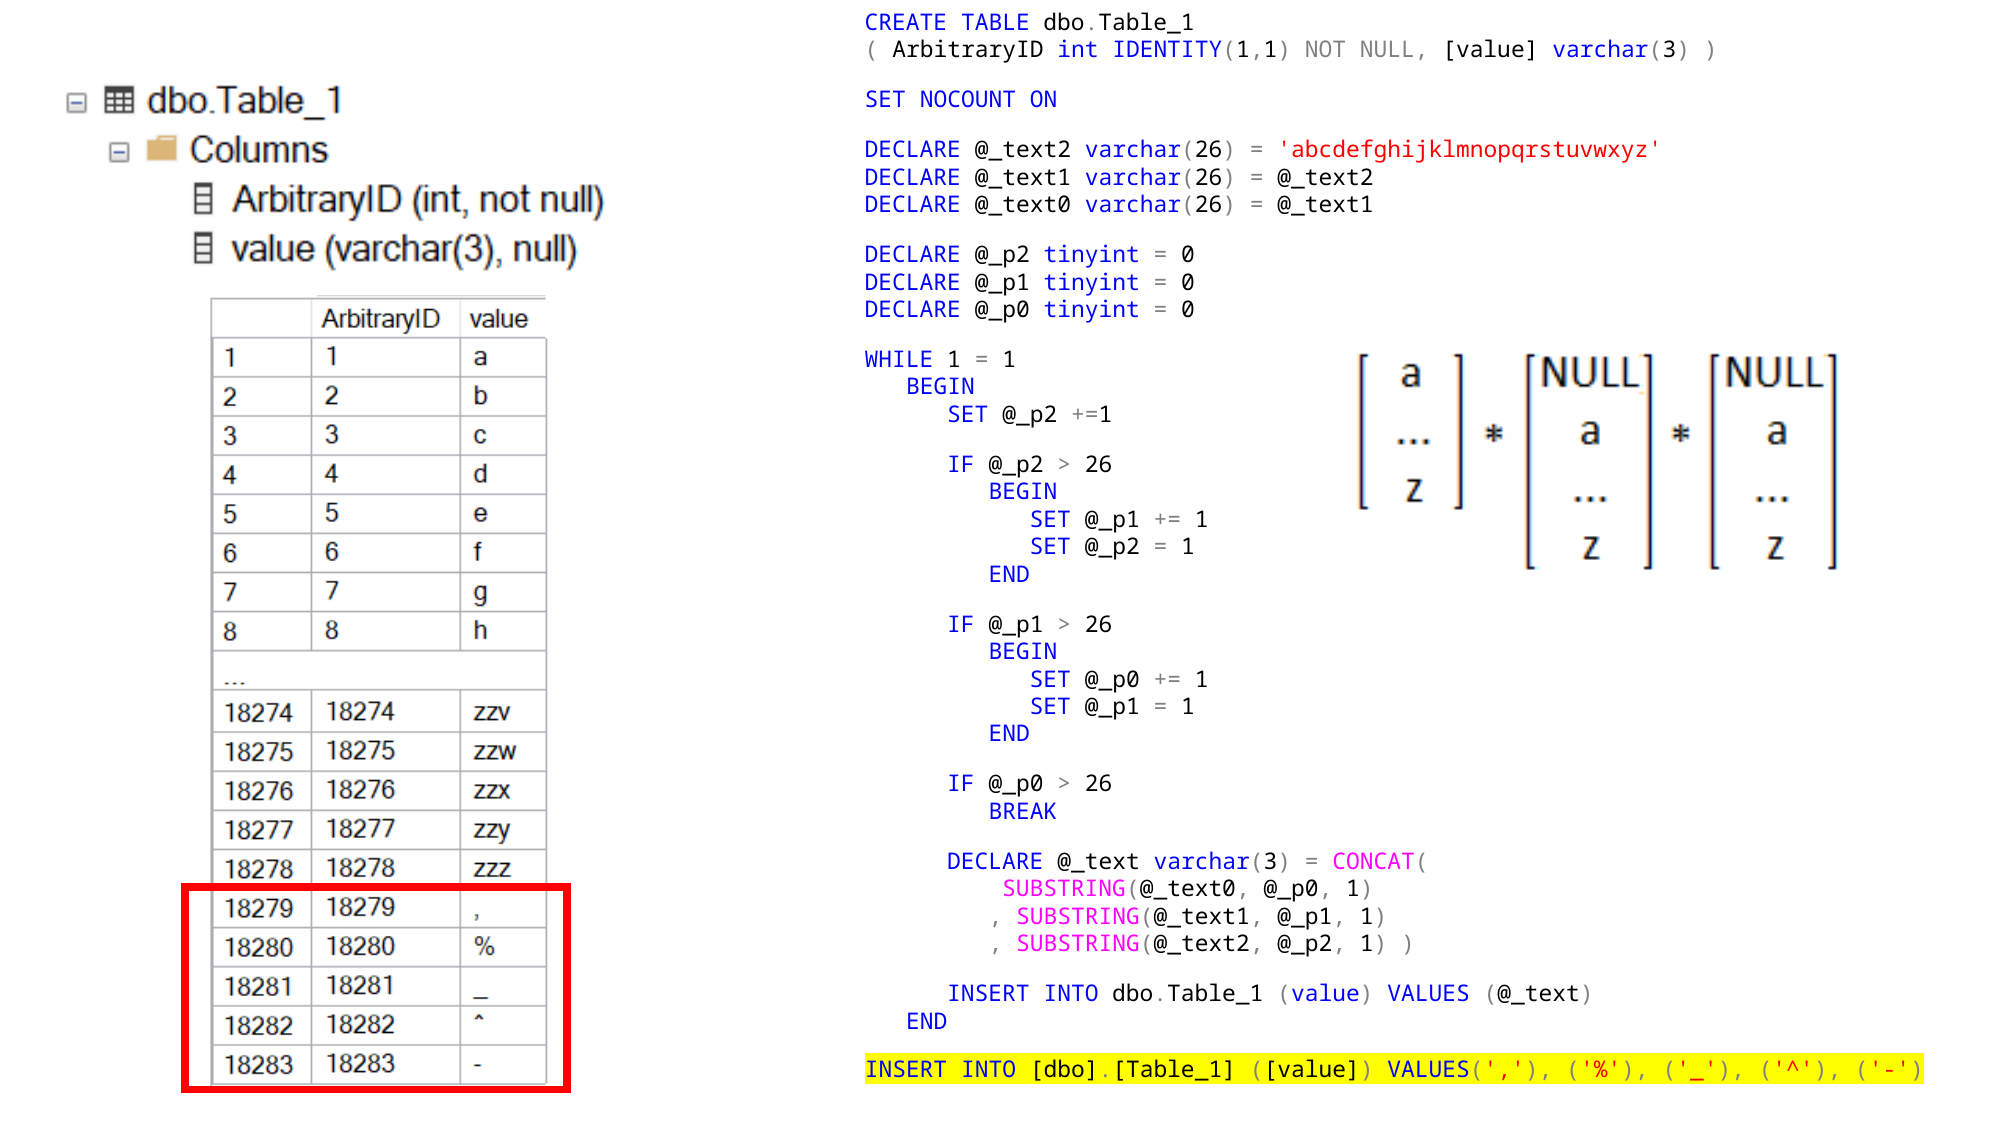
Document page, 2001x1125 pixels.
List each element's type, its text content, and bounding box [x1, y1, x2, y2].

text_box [184, 887, 1946, 1090]
picture [56, 80, 632, 282]
picture [206, 295, 549, 887]
picture [1336, 335, 1864, 595]
text_box CREATE TABLE dbo.Table_1 ( ArbitraryID int IDENTITY(1,1) NOT NULL, [value] varchar(3) ) SET NOCOUNT ON DECLARE @_text2 varchar(26) = 'abcdefghijklmnopqrstuvwxyz' DECLARE @_text1 varchar(26) = @_text2 DECLARE @_text0 varchar(26) = @_text1 DECLARE @_p2 tinyint = 0 DECLARE @_p1 tinyint = 0 DECLARE @_p0 tinyint = 0 WHILE 1 = 1 BEGIN SET @_p2 +=1 IF @_p2 > 26 BEGIN SET @_p1 += 1 SET @_p2 = 1 END IF @_p1 > 26 BEGIN SET @_p0 += 1 SET @_p1 = 1 END IF @_p0 > 26 BREAK DECLARE @_text varchar(3) = CONCAT( SUBSTRING(@_text0, @_p0, 1) , SUBSTRING(@_text1, @_p1, 1) , SUBSTRING(@_text2, @_p2, 1) ) INSERT INTO dbo.Table_1 (value) VALUES (@_text) END INSERT INTO [dbo].[Table_1] ([value]) VALUES(','), ('%'), ('_'), ('^'), ('-') [849, 0, 1962, 1089]
